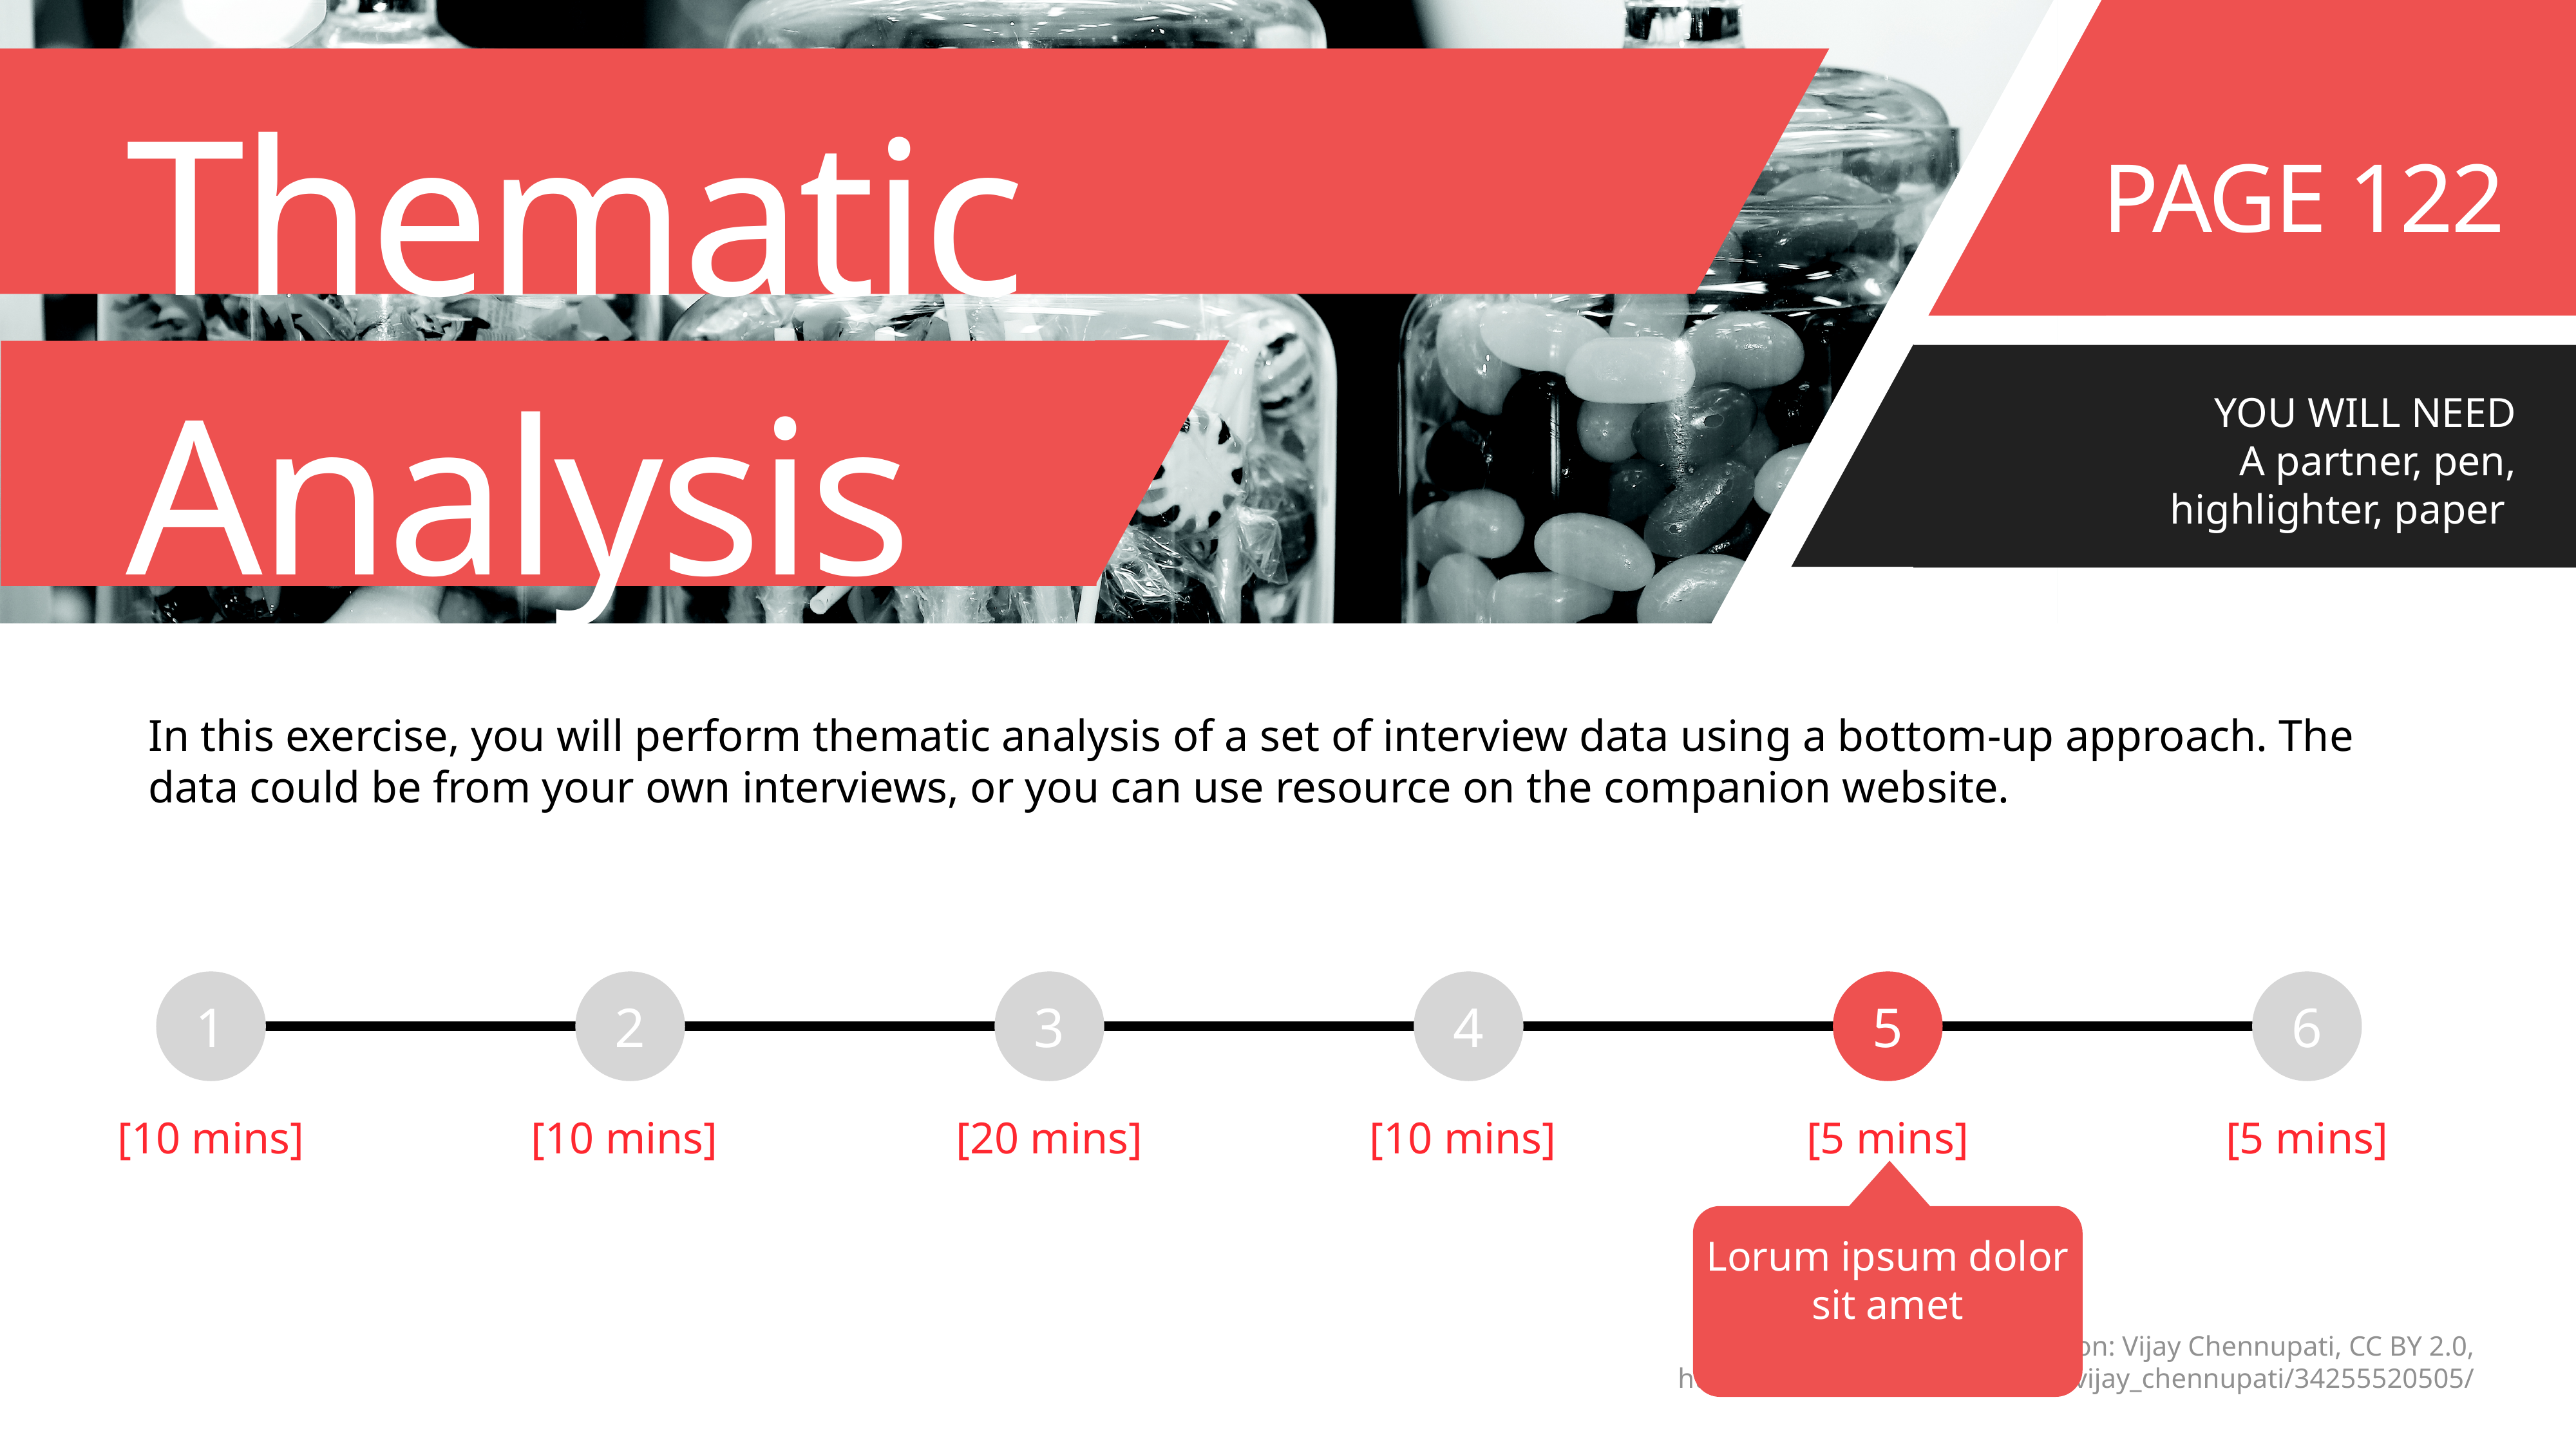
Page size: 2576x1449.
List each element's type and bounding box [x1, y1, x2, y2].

text_box [0, 0, 2576, 1401]
